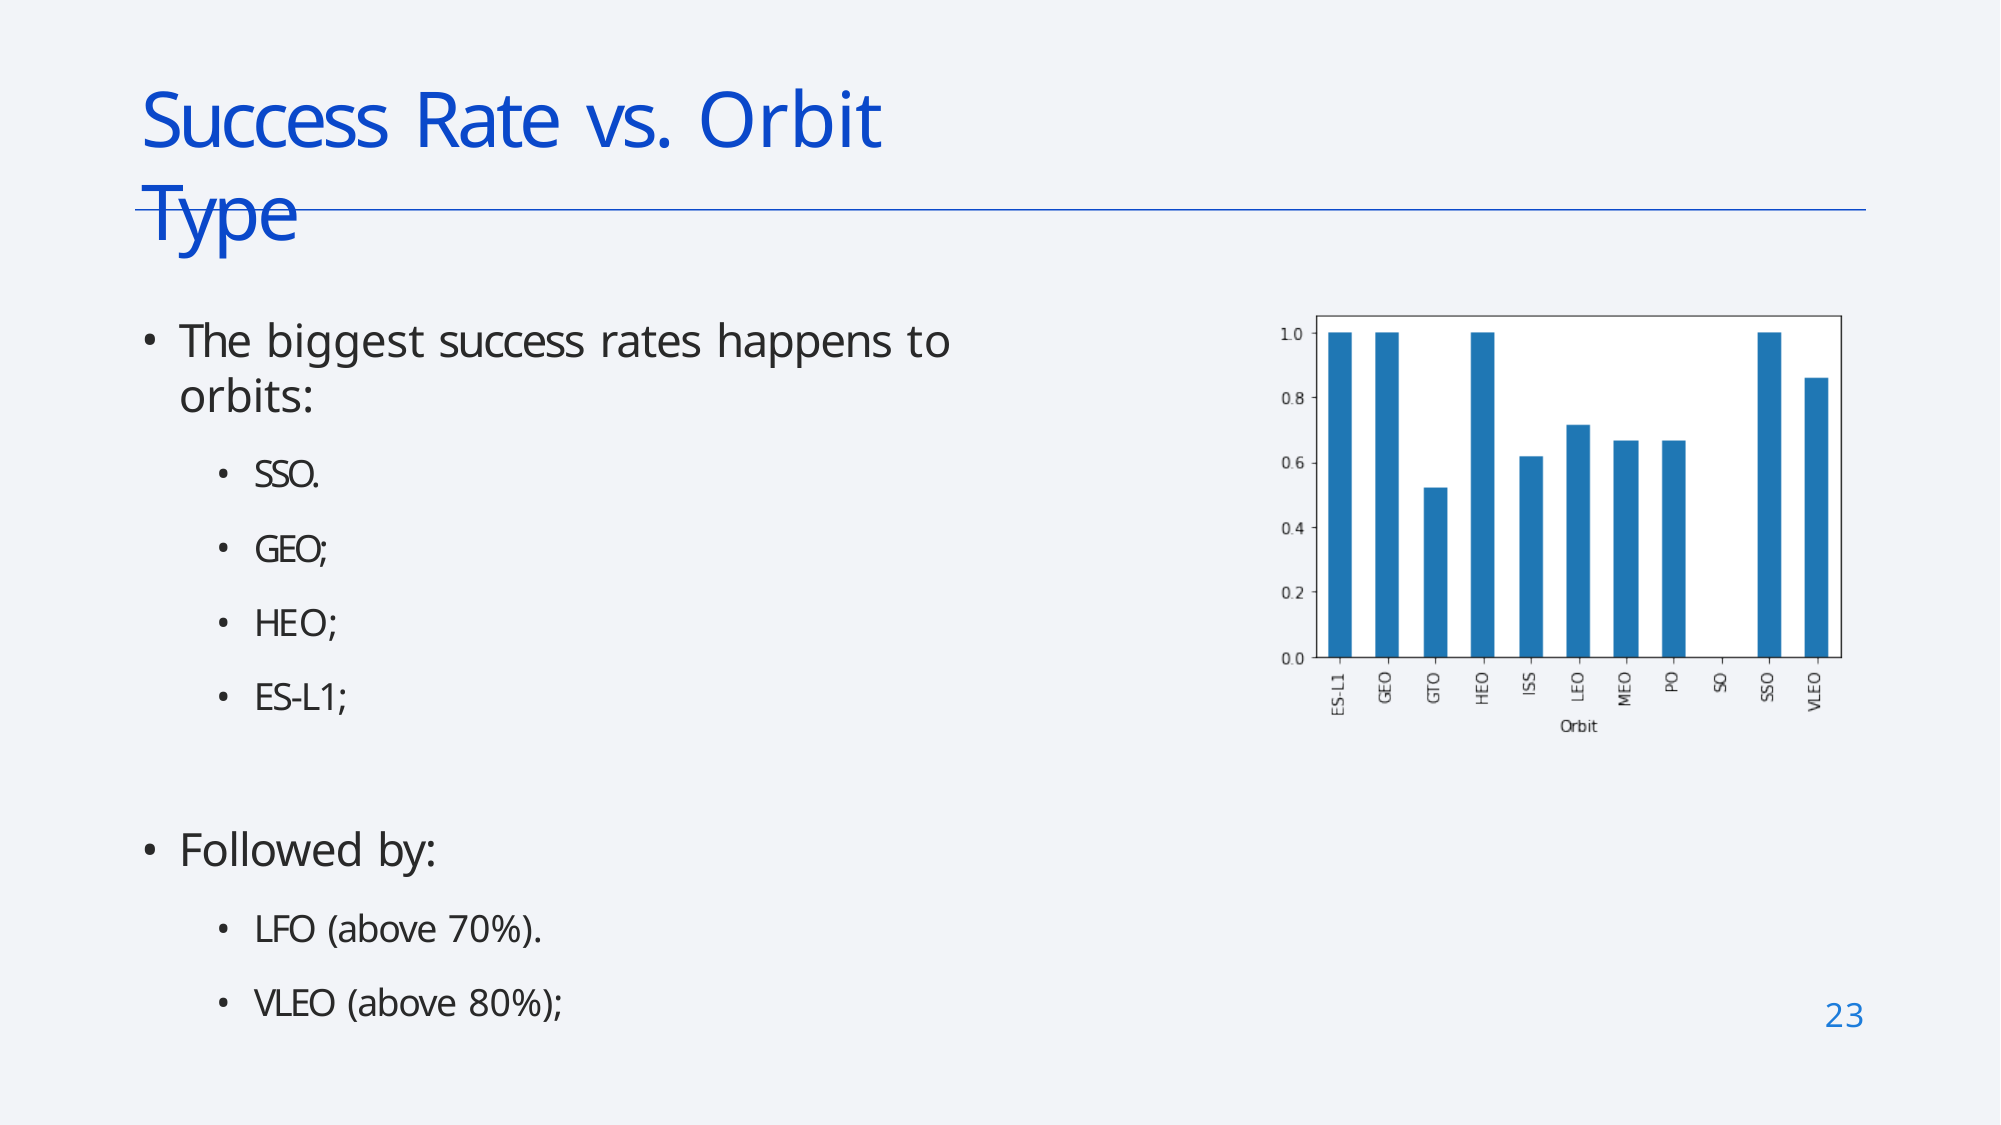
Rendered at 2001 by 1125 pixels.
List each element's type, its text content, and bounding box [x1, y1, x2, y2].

text_box The biggest success rates happens to orbits: SSO. GEO; HEO; ES-L1; Followed by: LFO (above 70%). VLEO (above 80%); [139, 309, 1053, 1025]
title Success Rate vs. Orbit Type [139, 68, 1049, 259]
slide_number 23 [1818, 1001, 1872, 1125]
picture [0, 0, 2000, 1125]
